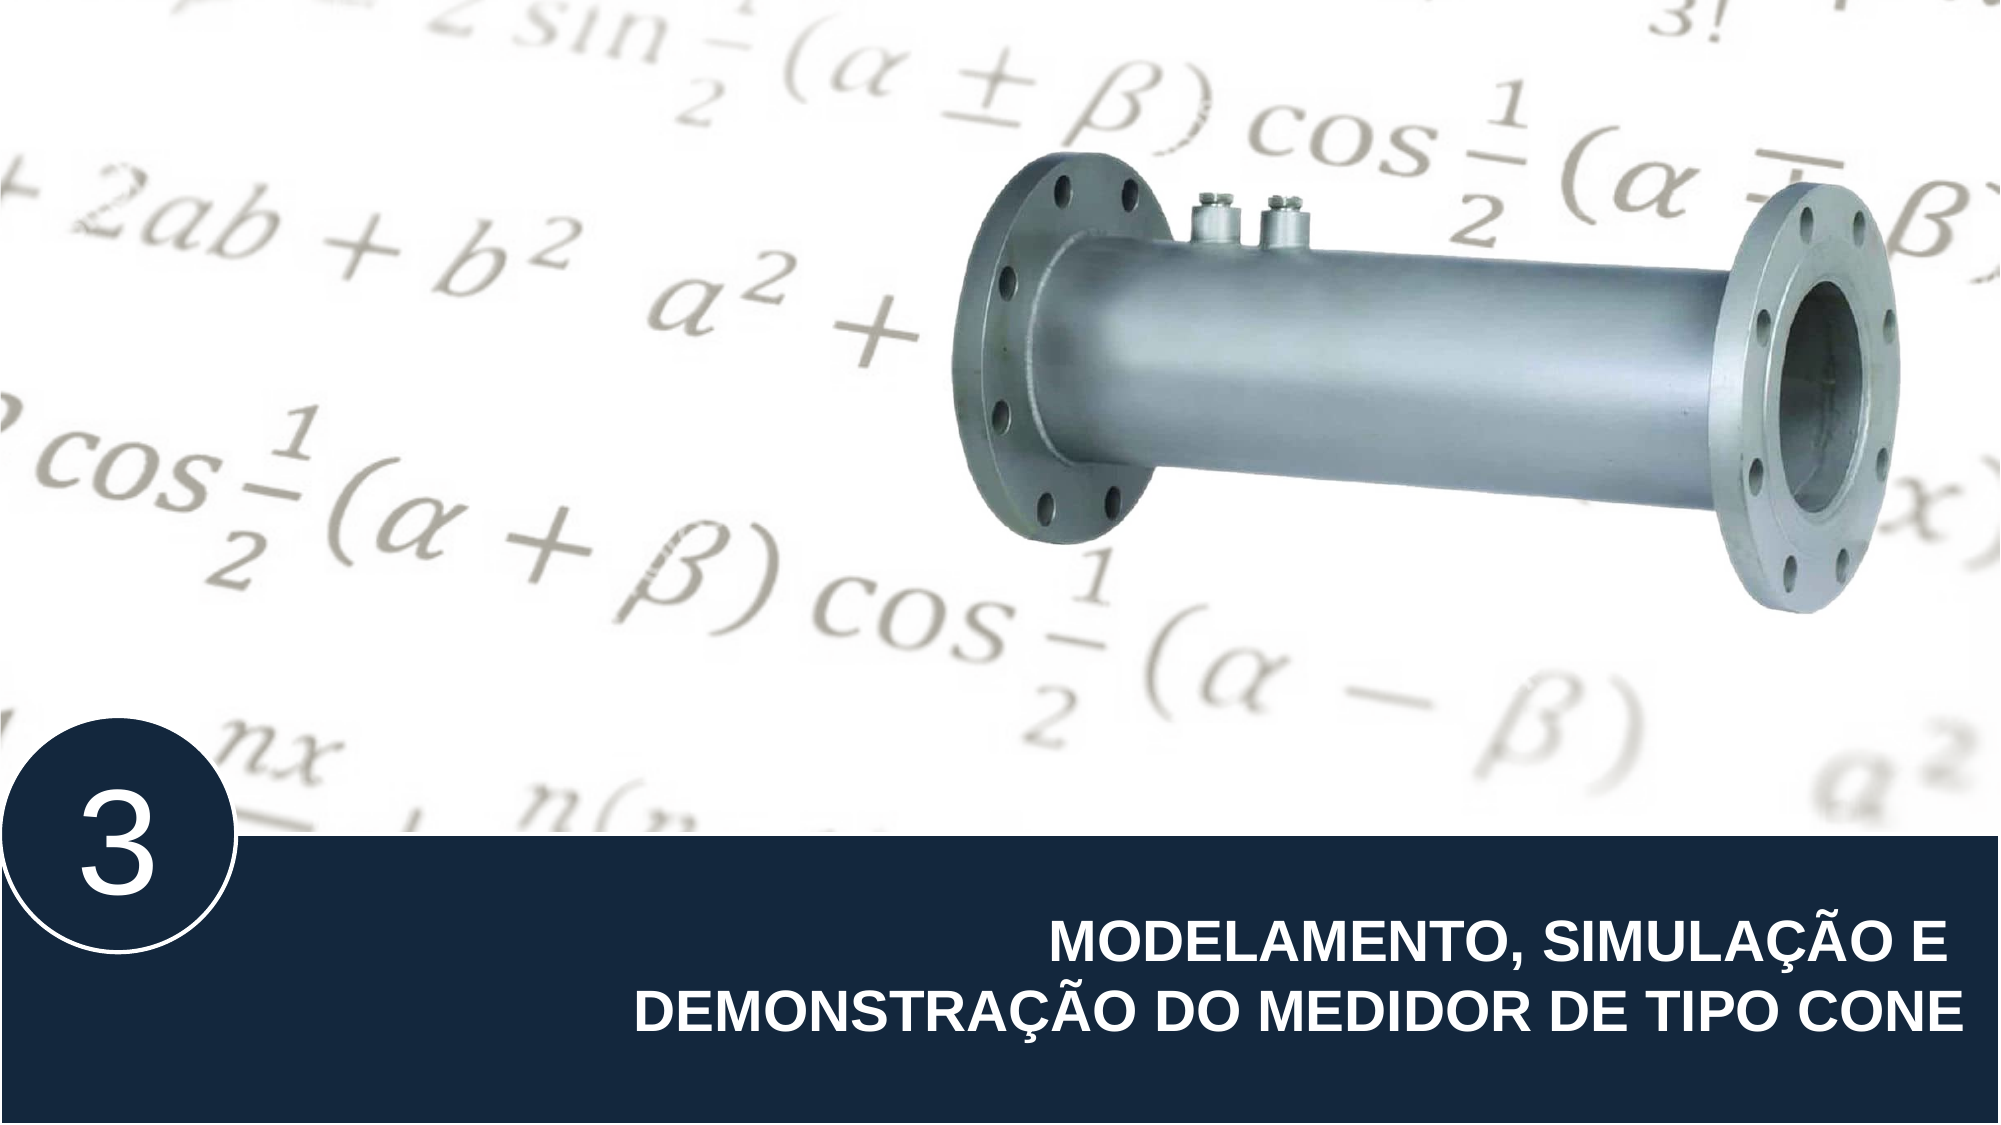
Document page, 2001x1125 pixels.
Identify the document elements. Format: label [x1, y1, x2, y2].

picture [0, 0, 2000, 715]
text_box [0, 715, 2000, 1125]
